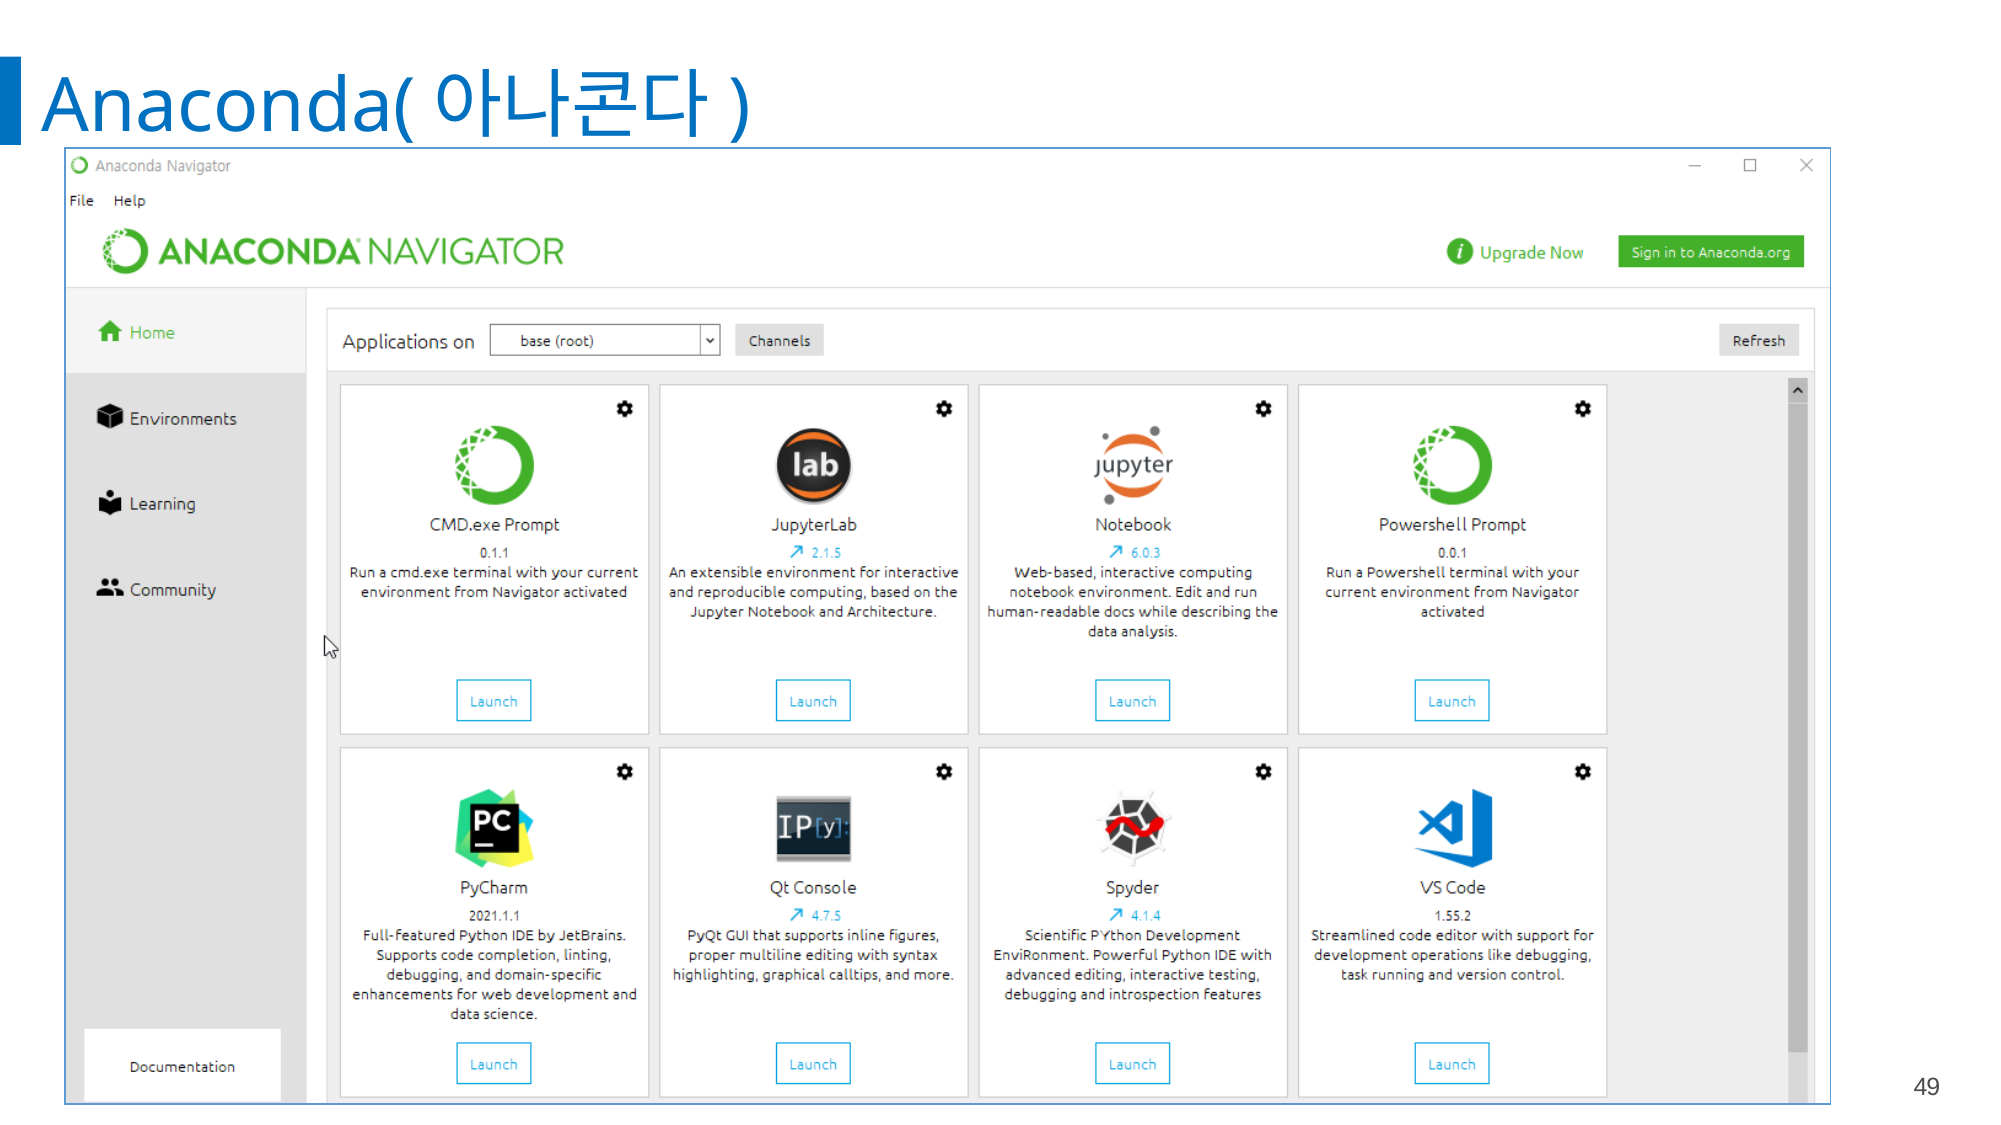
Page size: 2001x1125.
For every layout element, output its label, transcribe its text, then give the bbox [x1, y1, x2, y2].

text_box Anaconda(아나콘다) [26, 59, 2000, 149]
text_box [0, 55, 22, 146]
picture [65, 148, 1830, 1104]
